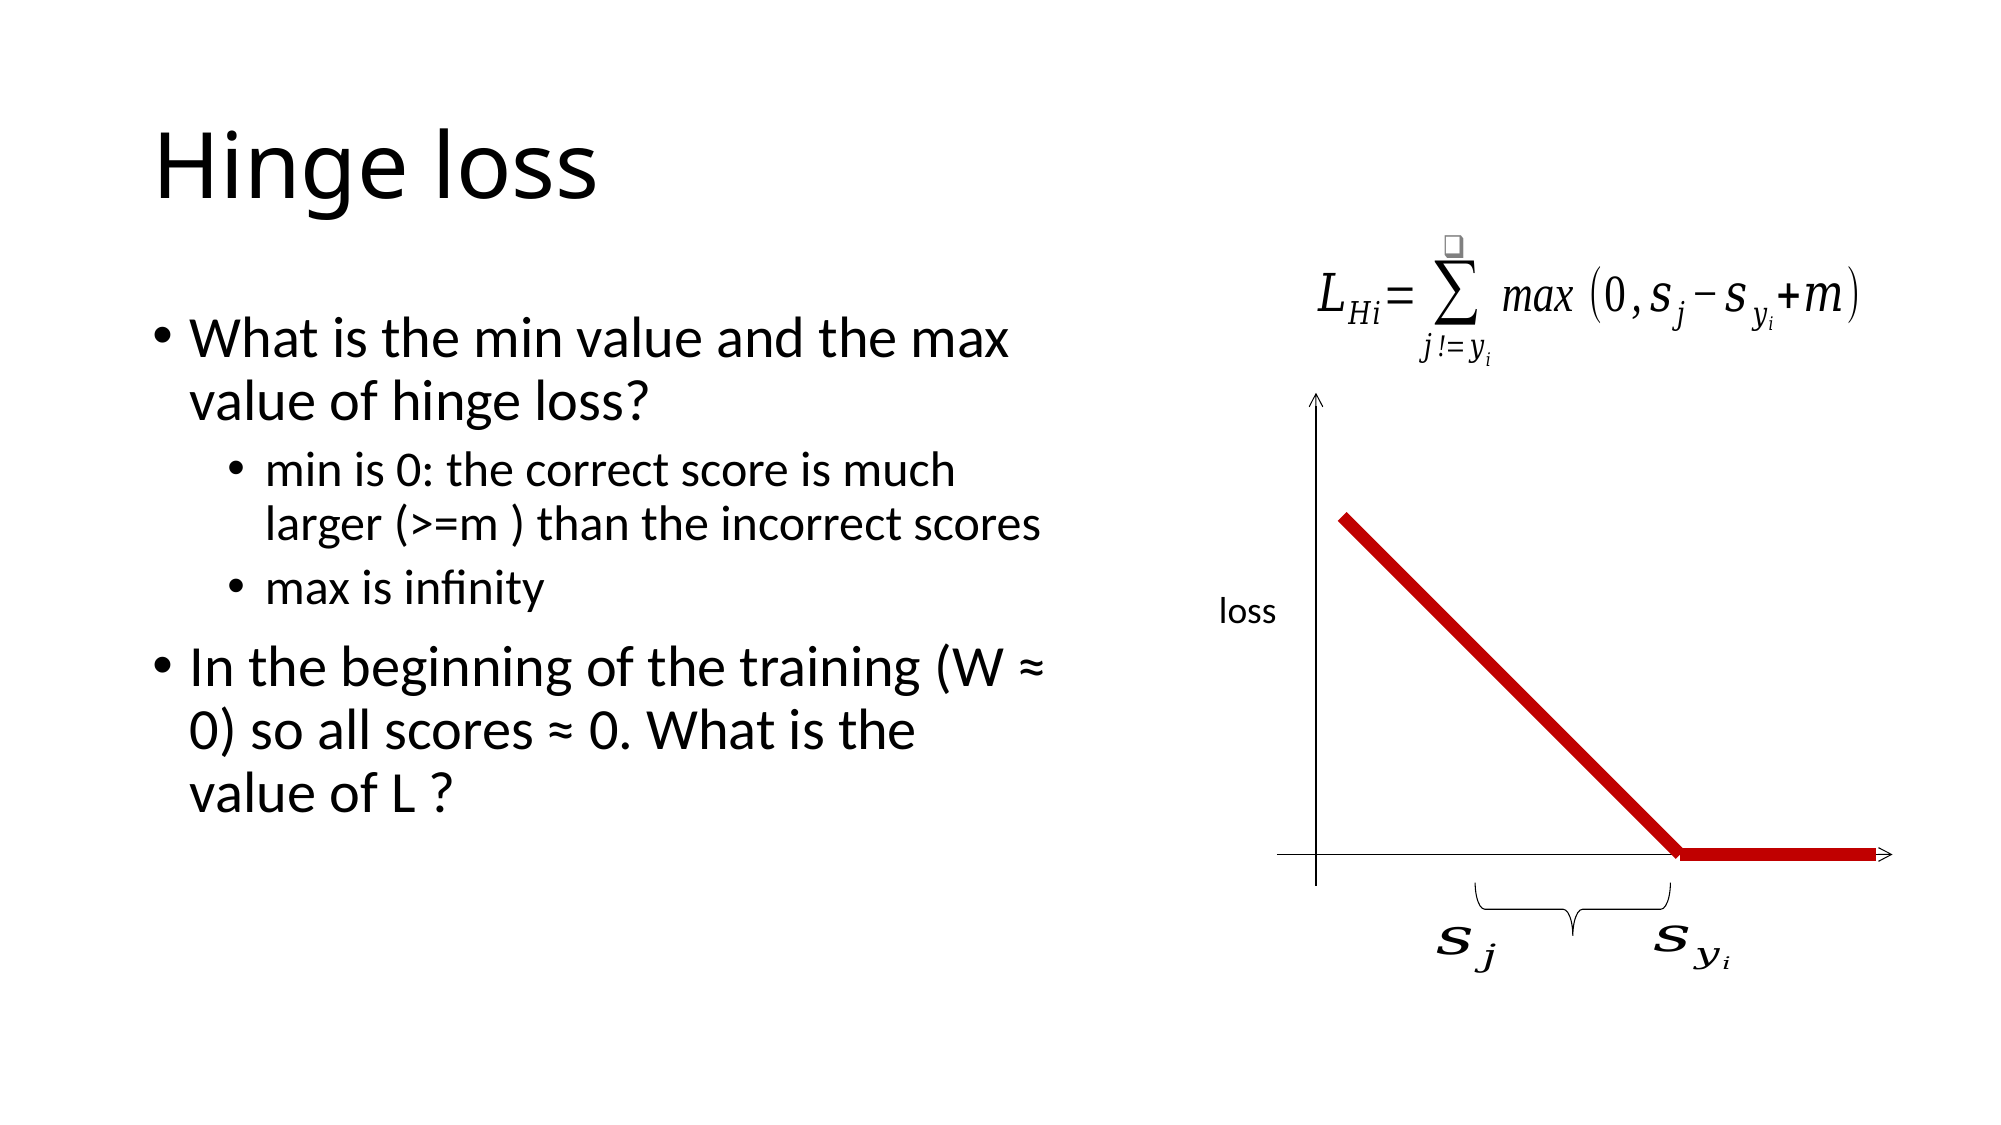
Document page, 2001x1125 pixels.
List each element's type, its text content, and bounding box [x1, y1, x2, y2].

title Hinge loss [137, 59, 1863, 278]
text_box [1203, 392, 1893, 975]
list What is the min value and the max value of hinge loss? min is 0: the correct score is much larger (>=m ) than the incorrect scores max is infinity In the beginning of the training (W ≈ 0) so all scores ≈ 0. What is the value of L ? [137, 299, 1071, 1014]
